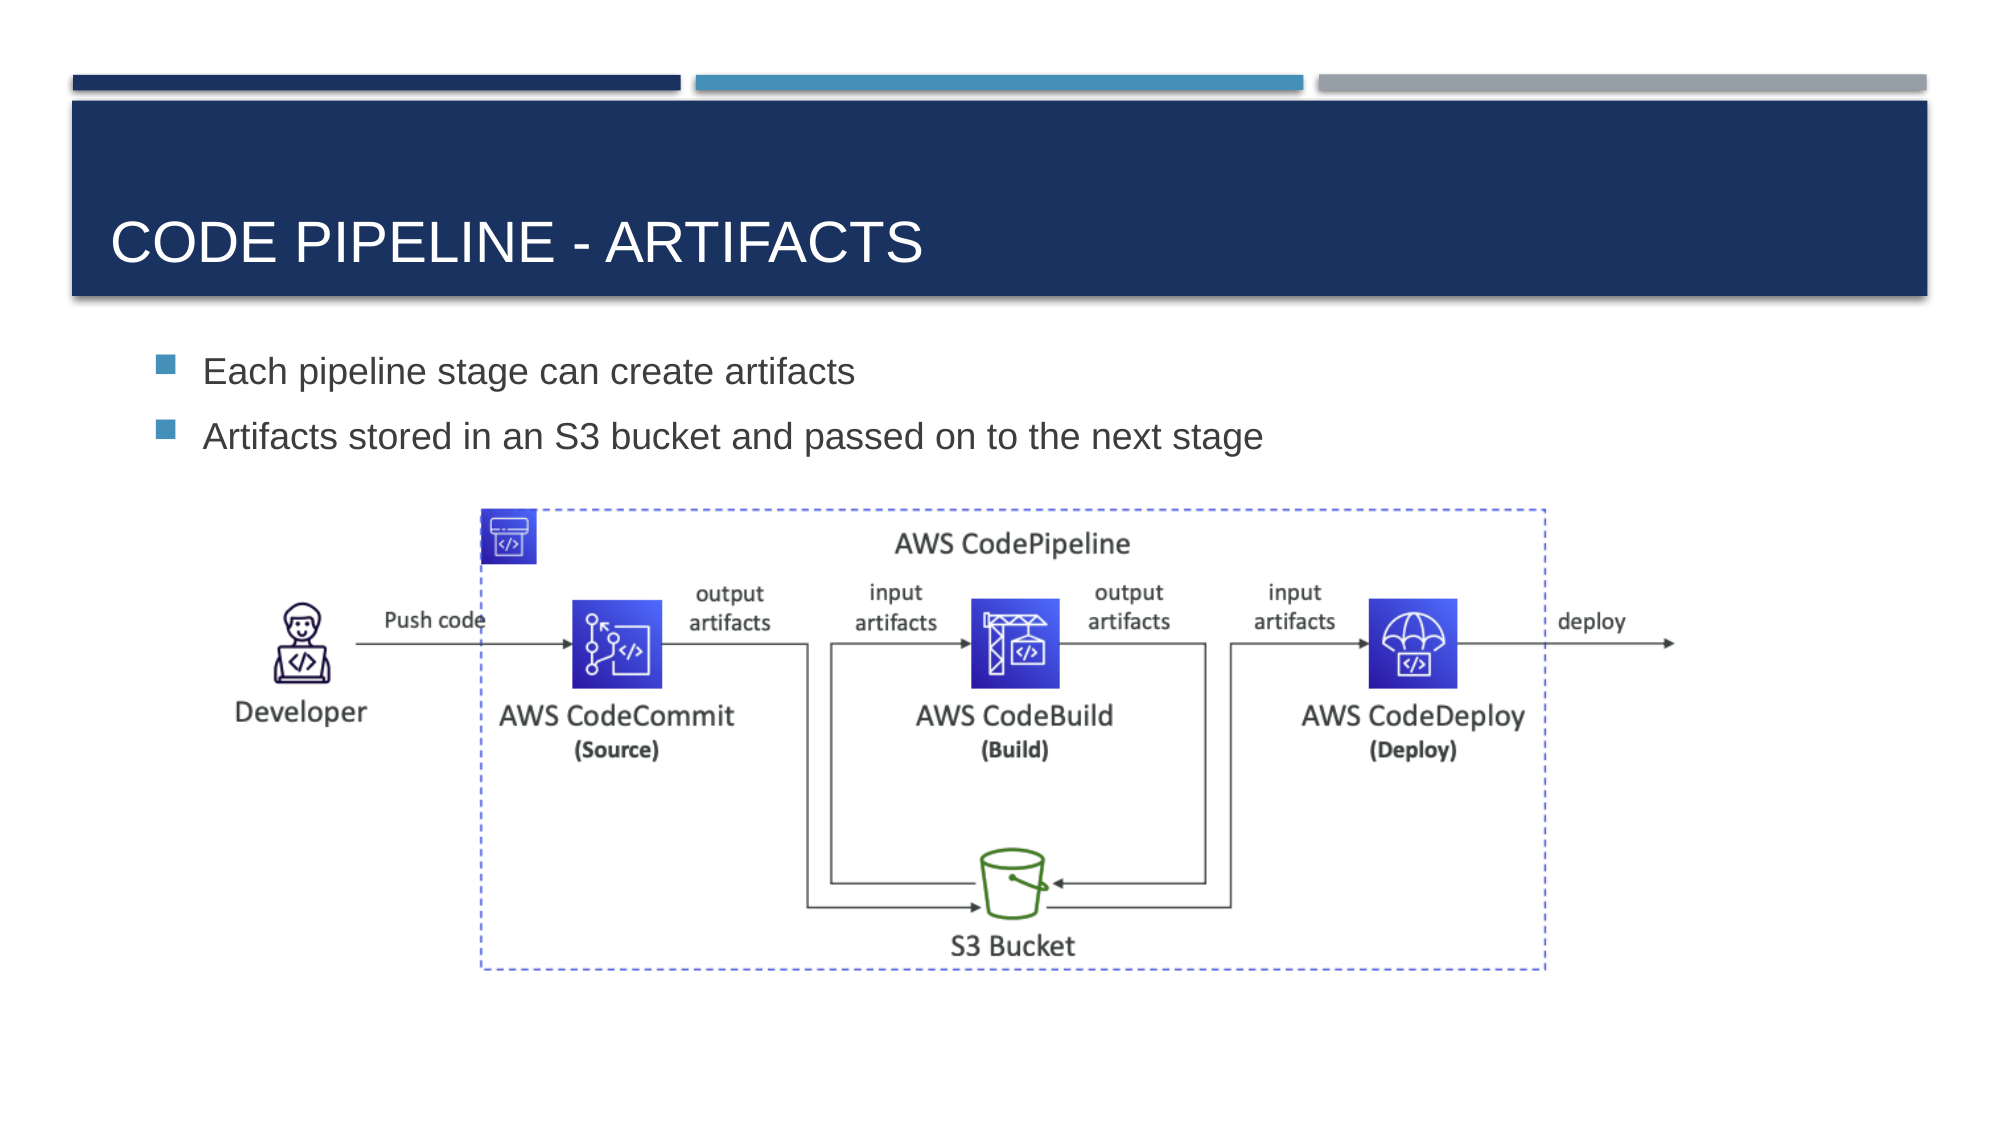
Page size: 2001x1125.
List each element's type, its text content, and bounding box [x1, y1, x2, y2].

list Each pipeline stage can create artifacts Artifacts stored in an S3 bucket and passed on to the next stage [137, 299, 1863, 505]
picture [233, 484, 1695, 972]
title Code Pipeline - Artifacts [95, 115, 1905, 282]
